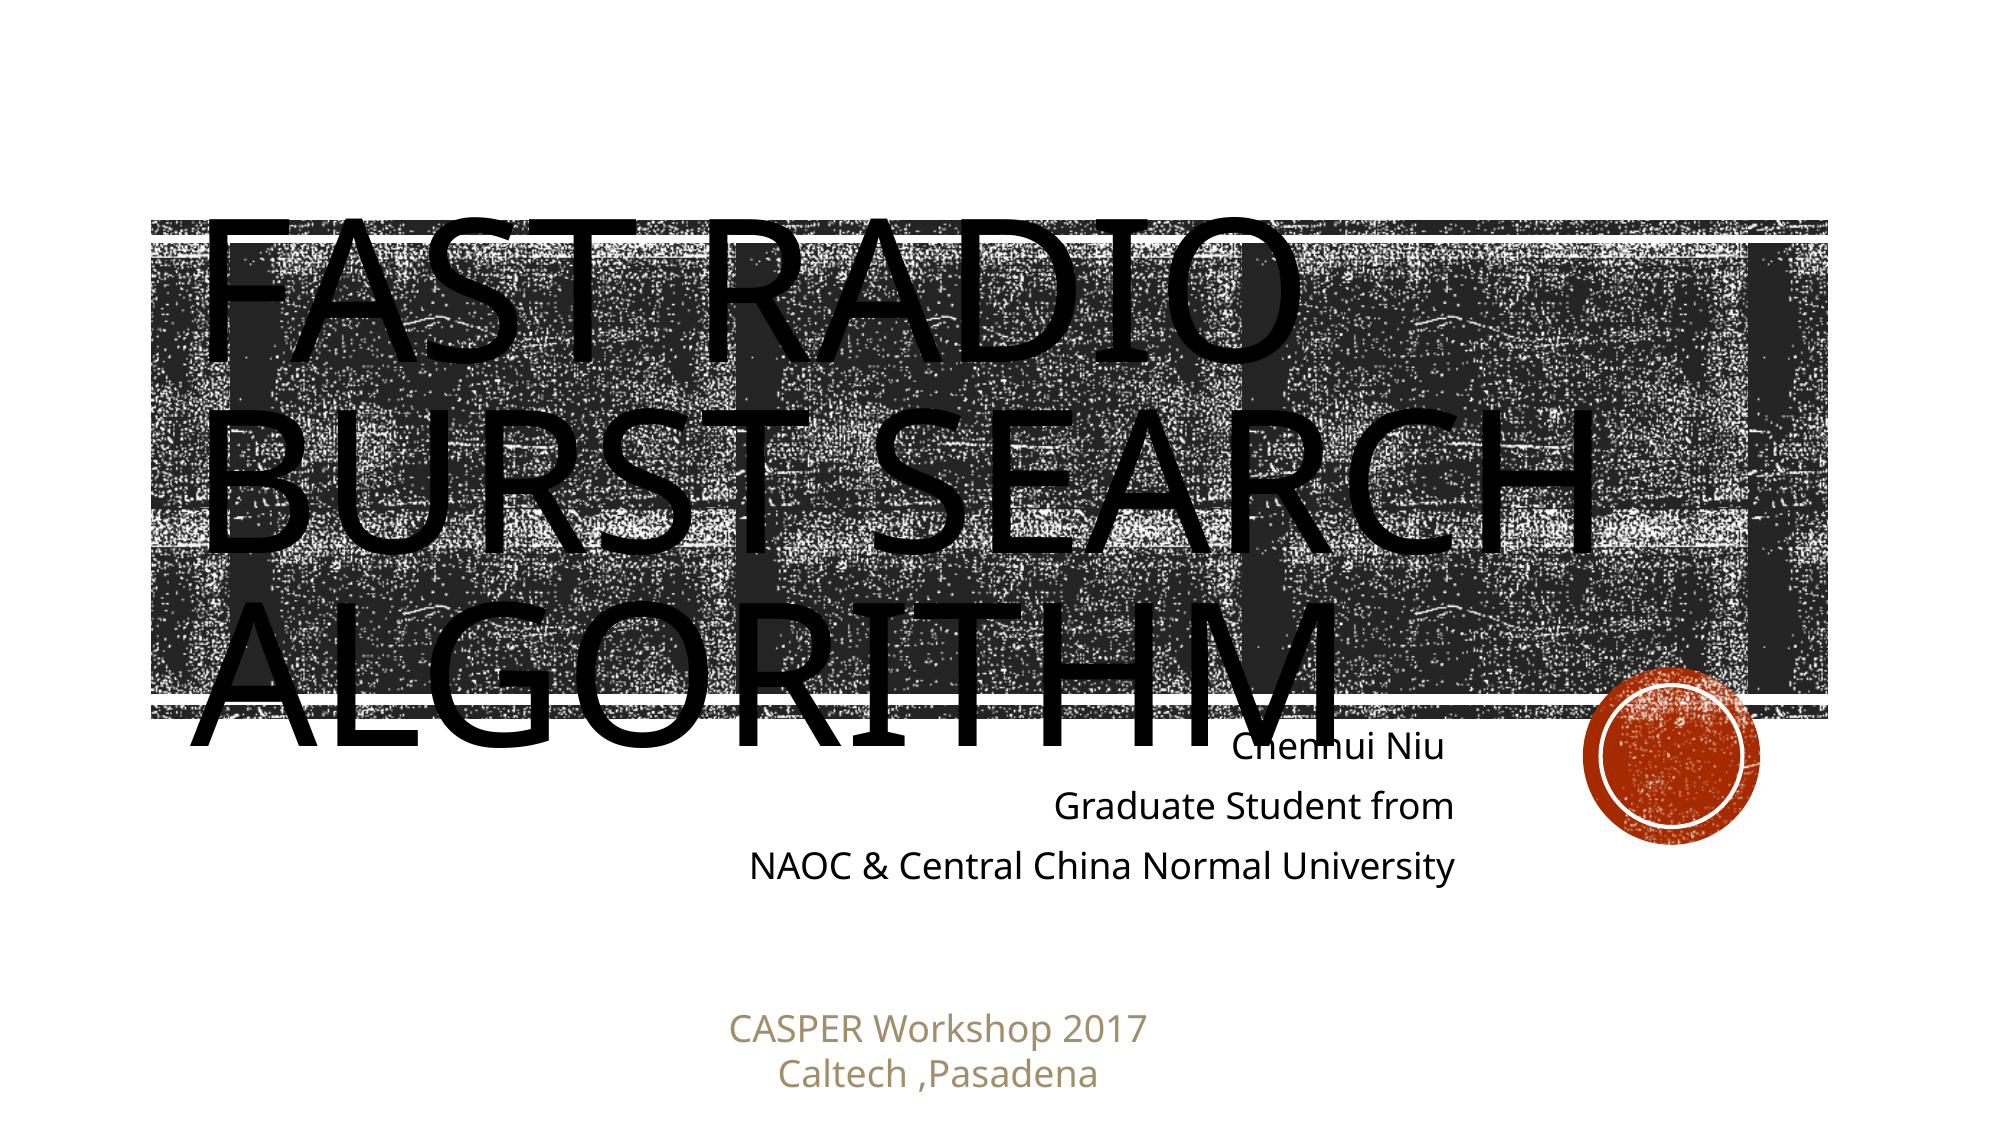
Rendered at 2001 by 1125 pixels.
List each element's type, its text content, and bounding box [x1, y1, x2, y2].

text_box CASPER Workshop 2017 Caltech ,Pasadena [629, 997, 1248, 1103]
subtitle Chenhui Niu Graduate Student from NAOC & Central China Normal University [175, 720, 1470, 896]
title Fast Radio Burst search algorithm [175, 247, 1811, 746]
